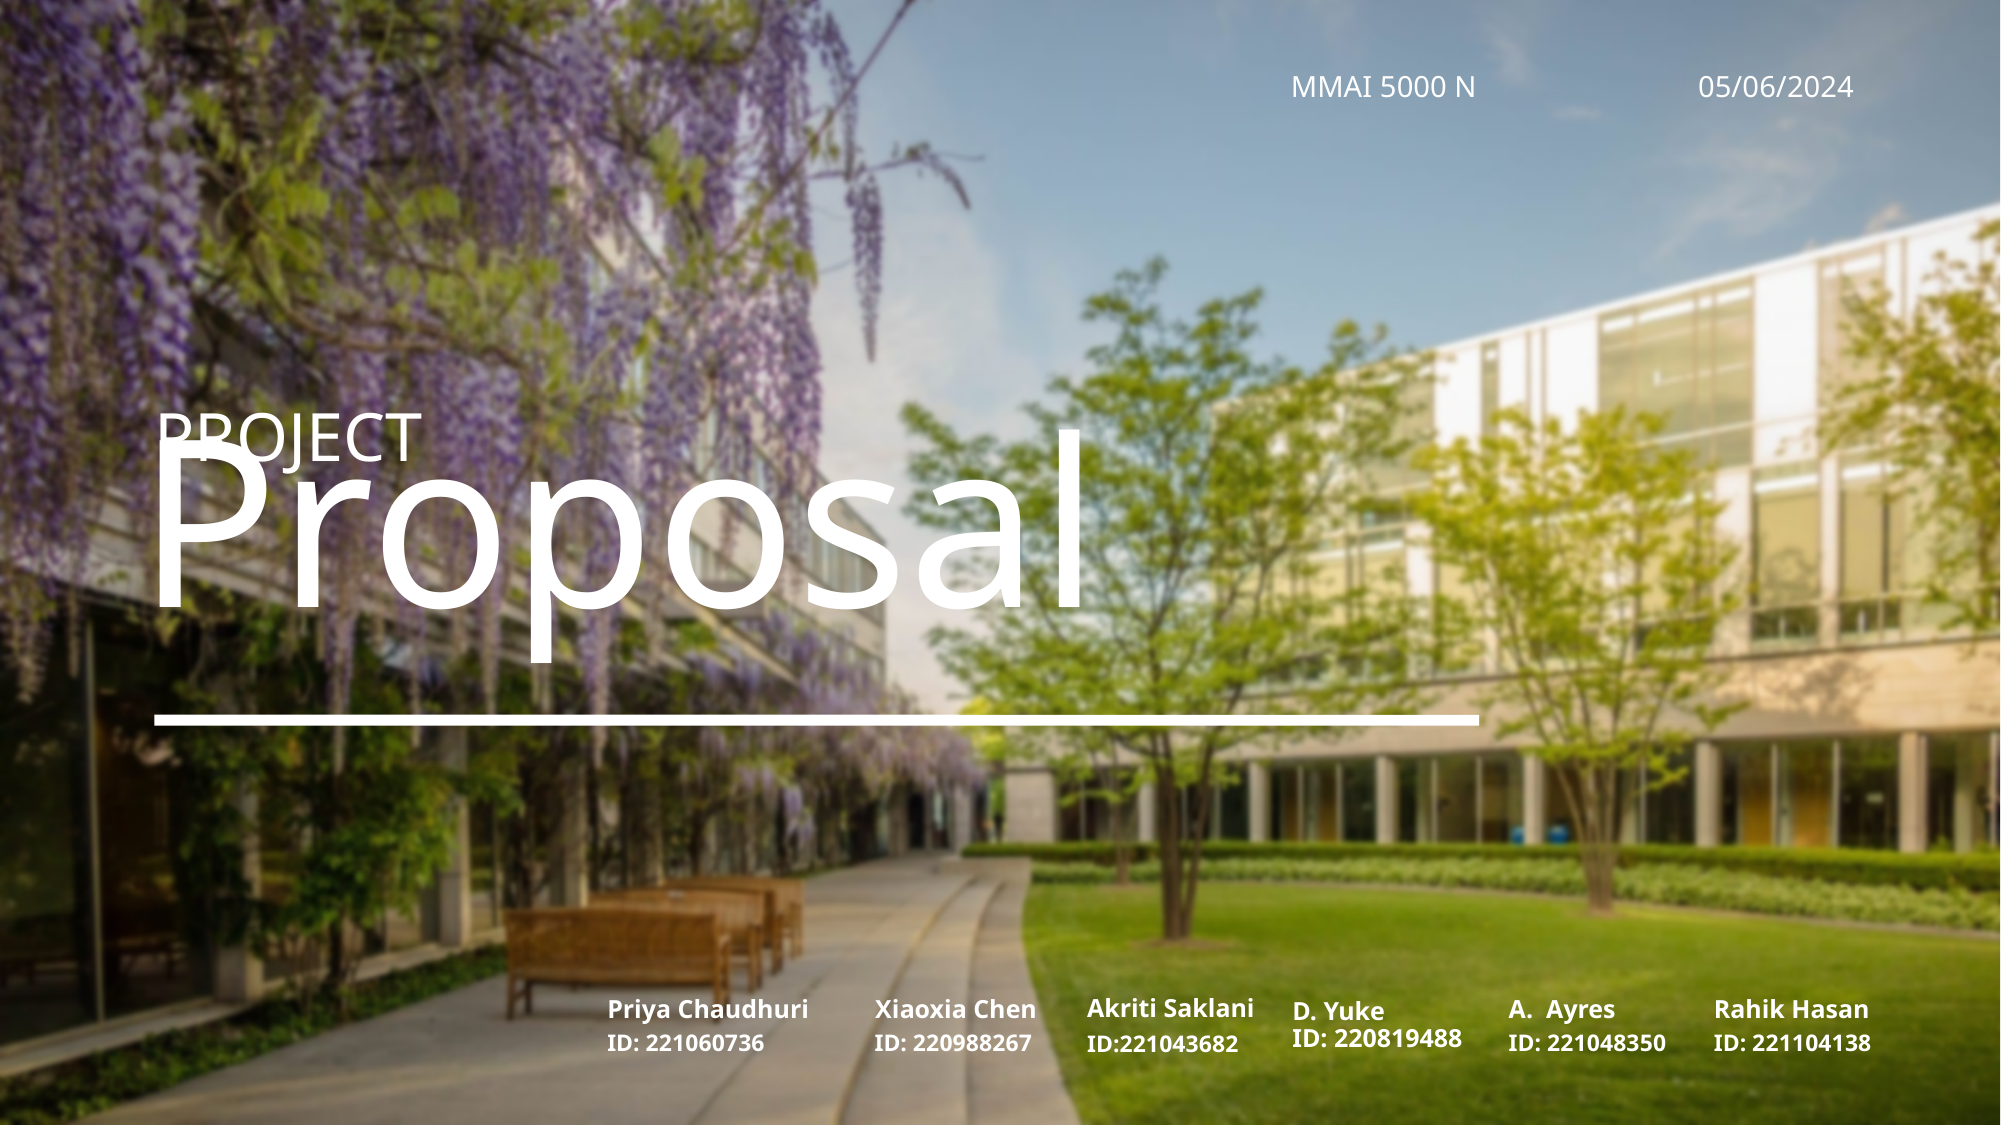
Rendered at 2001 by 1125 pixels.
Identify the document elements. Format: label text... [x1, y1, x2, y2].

text_box MMAI 5000 N [1290, 70, 1532, 103]
picture [0, 0, 2001, 1125]
text_box Proposal [137, 326, 1888, 654]
text_box D. Yuke ID: 220819488 [1292, 998, 1484, 1053]
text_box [1508, 995, 1690, 1057]
text_box 05/06/2024 [1698, 70, 1989, 103]
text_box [1086, 994, 1268, 1057]
text_box PROJECT [154, 147, 1205, 475]
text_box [1713, 995, 1895, 1057]
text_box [874, 995, 1056, 1057]
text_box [606, 995, 851, 1057]
